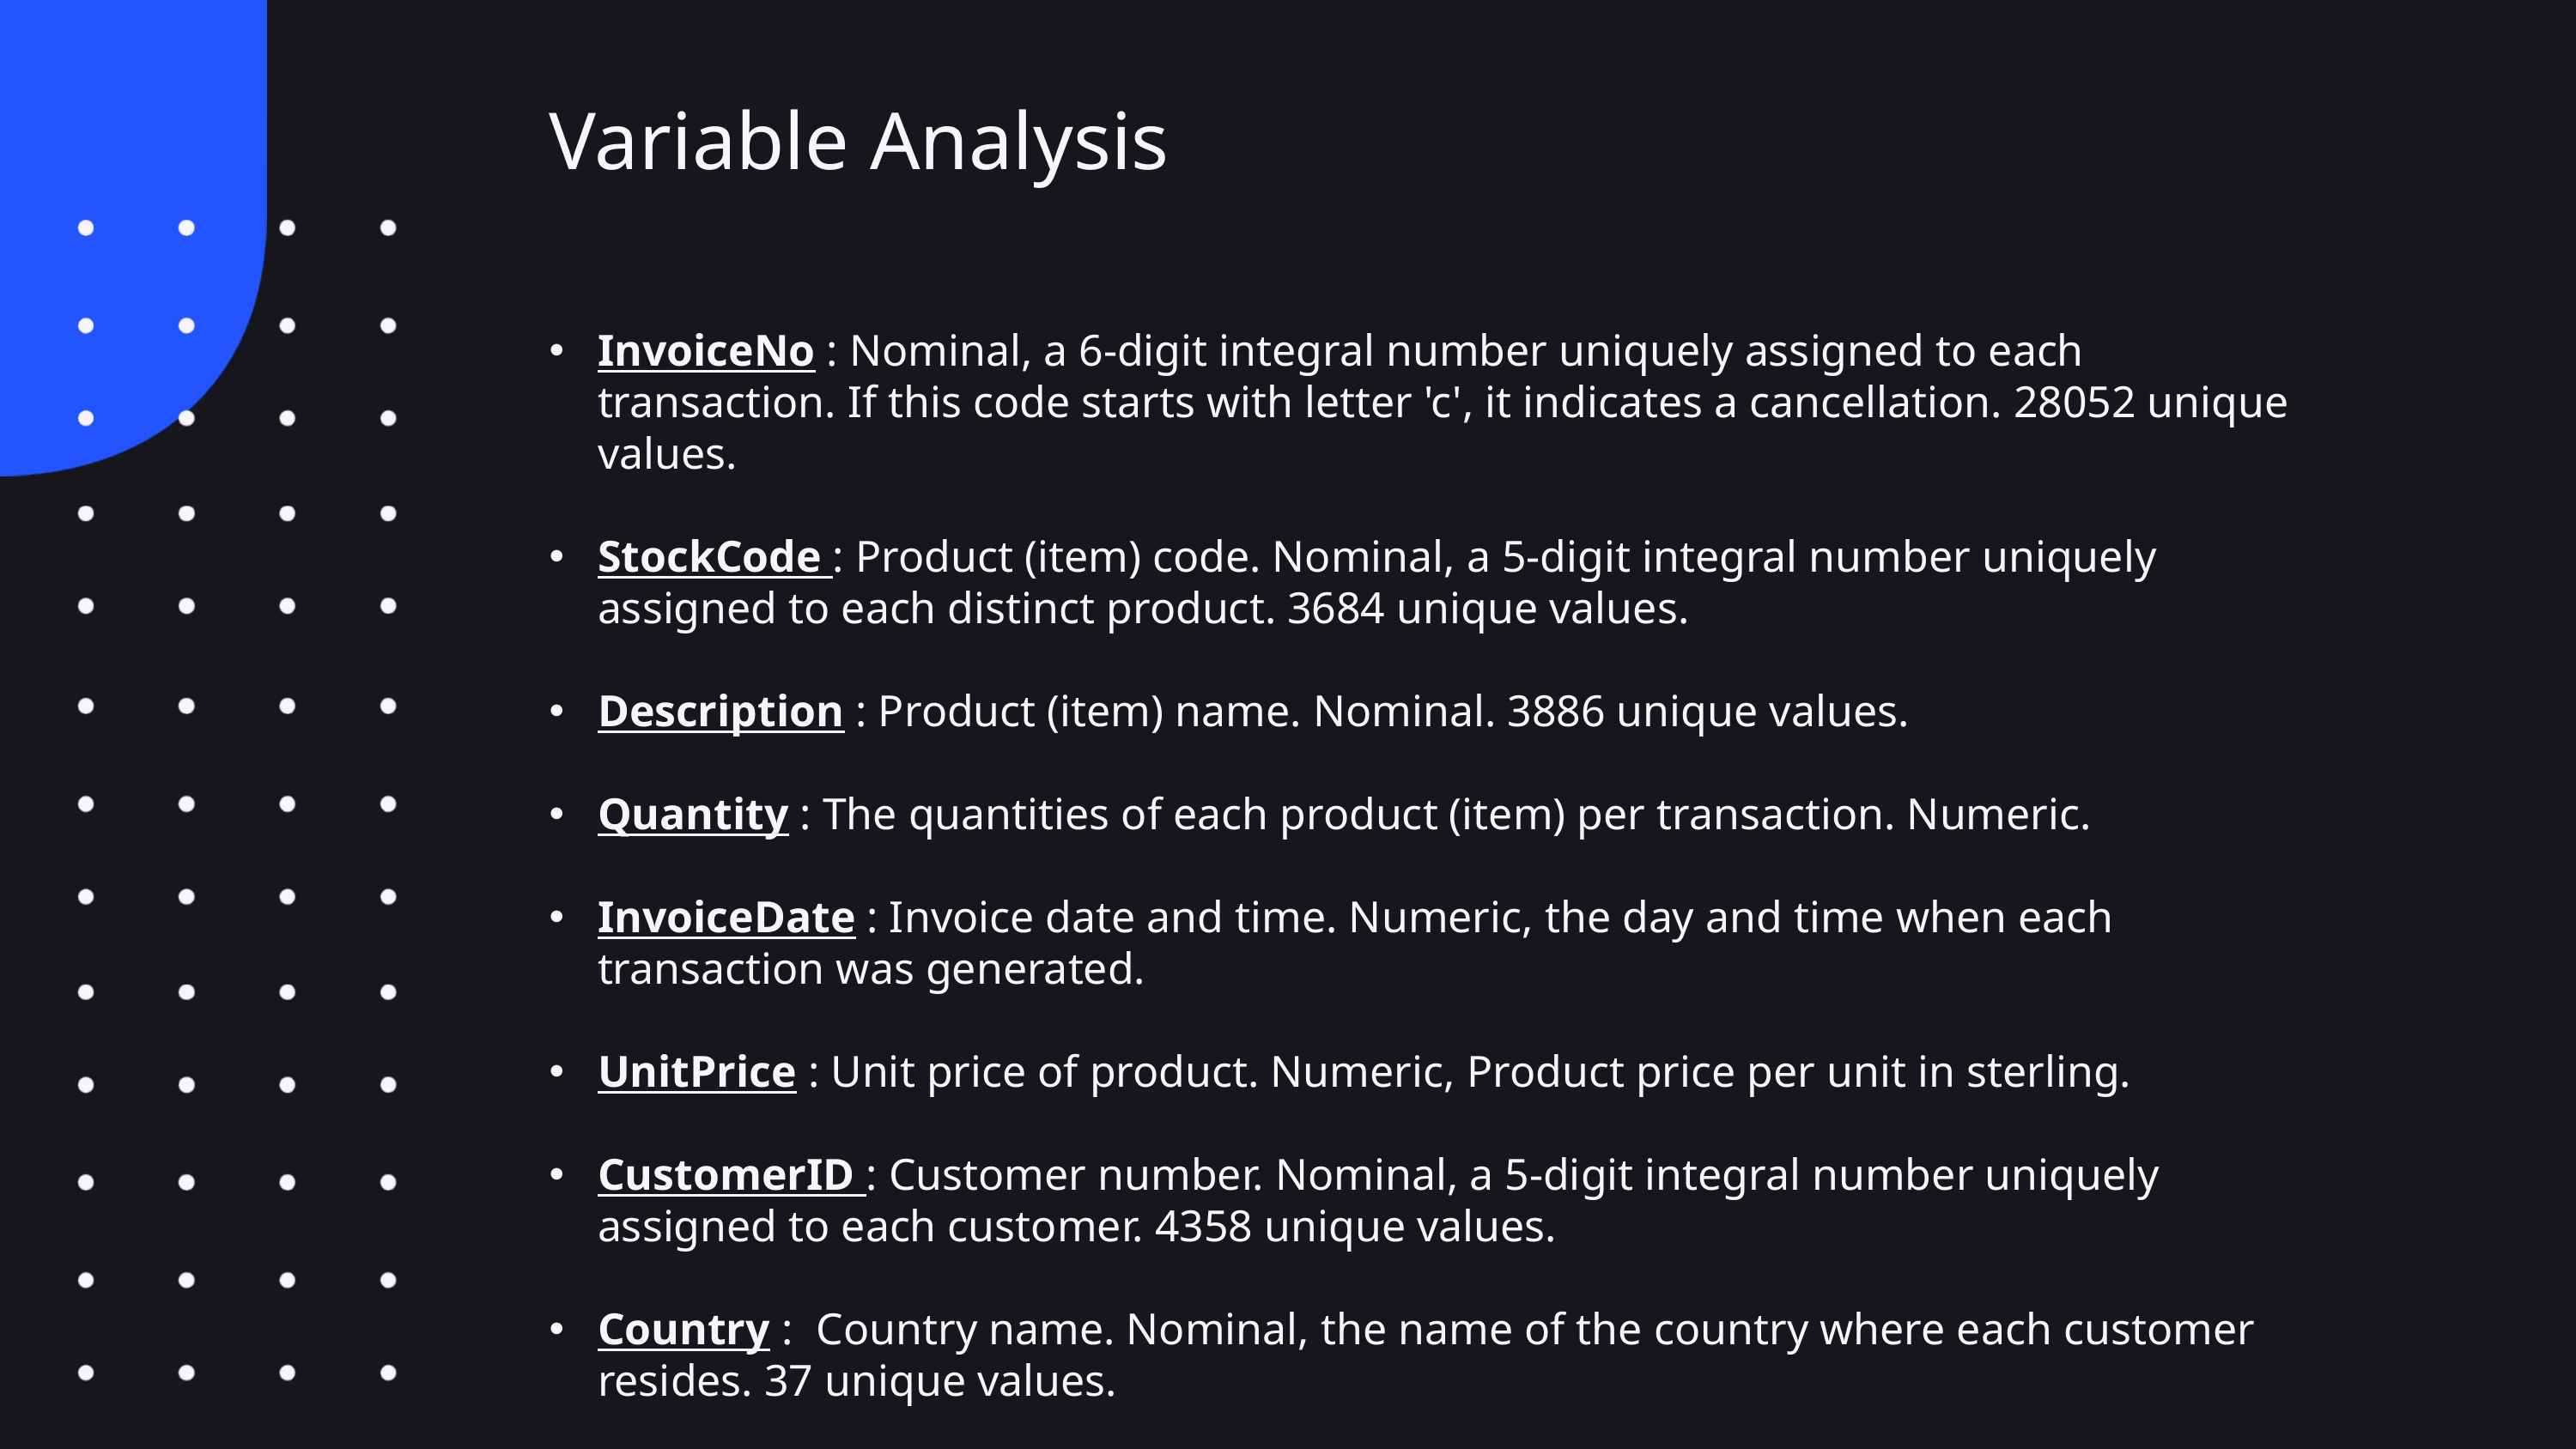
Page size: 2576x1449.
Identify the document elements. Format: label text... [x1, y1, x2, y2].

picture [0, 692, 407, 1099]
text_box InvoiceNo : Nominal, a 6-digit integral number uniquely assigned to each transaction. If this code starts with letter 'c', it indicates a cancellation. 28052 unique values. StockCode : Product (item) code. Nominal, a 5-digit integral number uniquely assigned to each distinct product. 3684 unique values. Description : Product (item) name. Nominal. 3886 unique values. Quantity : The quantities of each product (item) per transaction. Numeric. InvoiceDate : Invoice date and time. Numeric, the day and time when each transaction was generated. UnitPrice : Unit price of product. Numeric, Product price per unit in sterling. CustomerID : Customer number. Nominal, a 5-digit integral number uniquely assigned to each customer. 4358 unique values. Country : Country name. Nominal, the name of the country where each customer resides. 37 unique values. [536, 214, 2330, 1449]
text_box Variable Analysis [536, 93, 1868, 192]
picture [0, 1168, 407, 1449]
picture [0, 0, 407, 621]
